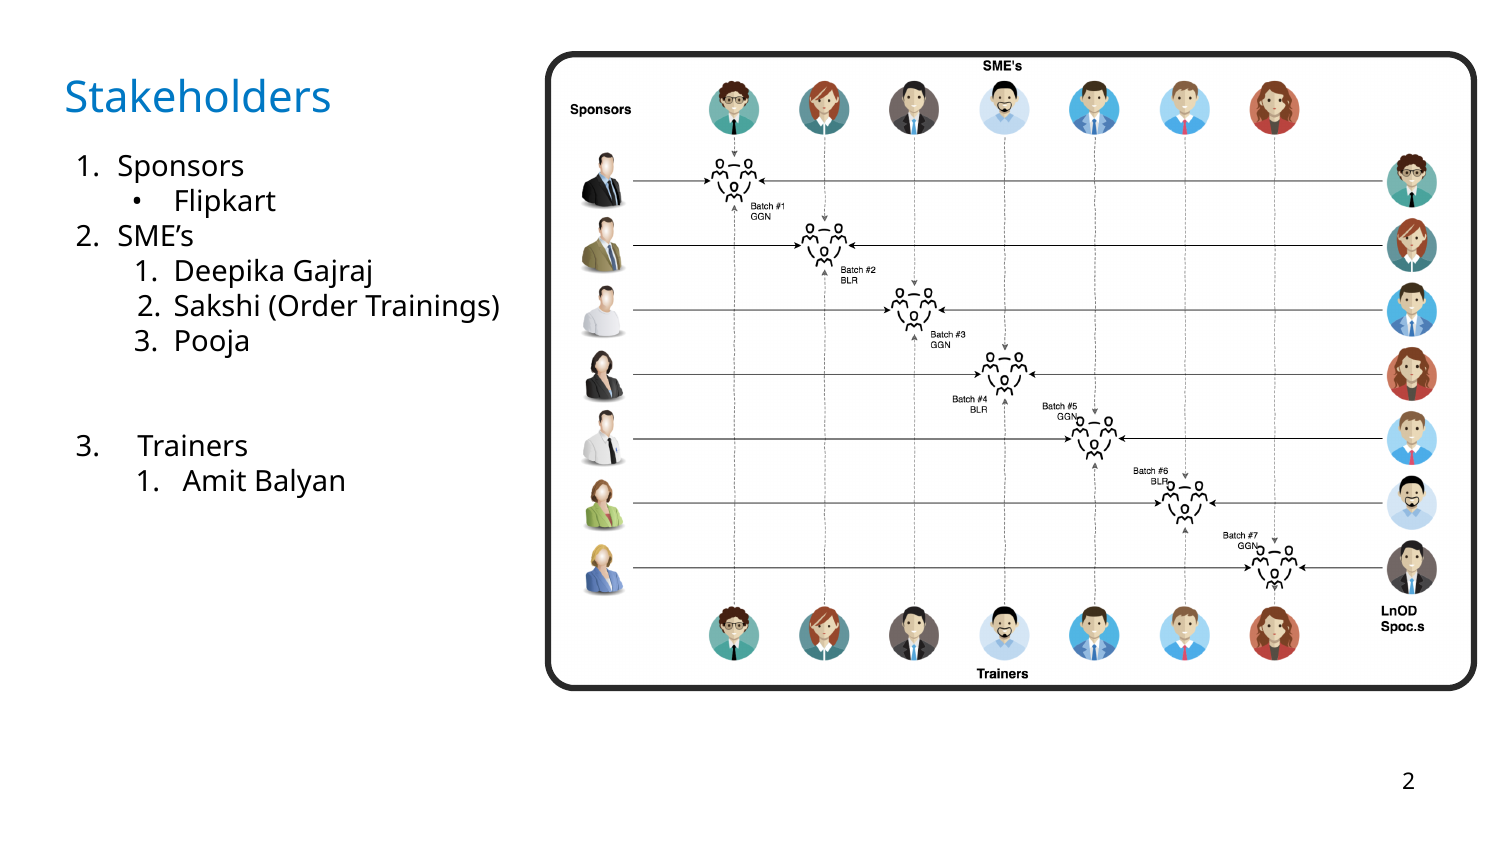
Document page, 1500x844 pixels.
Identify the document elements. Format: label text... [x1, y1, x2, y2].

text_box Sponsors Flipkart SME’s Deepika Gajraj Sakshi (Order Trainings) Pooja 3. Trainers 1. Amit Balyan [64, 141, 516, 597]
slide_number ‹#› [1381, 776, 1416, 788]
picture [547, 53, 1475, 689]
title Stakeholders [64, 54, 483, 108]
